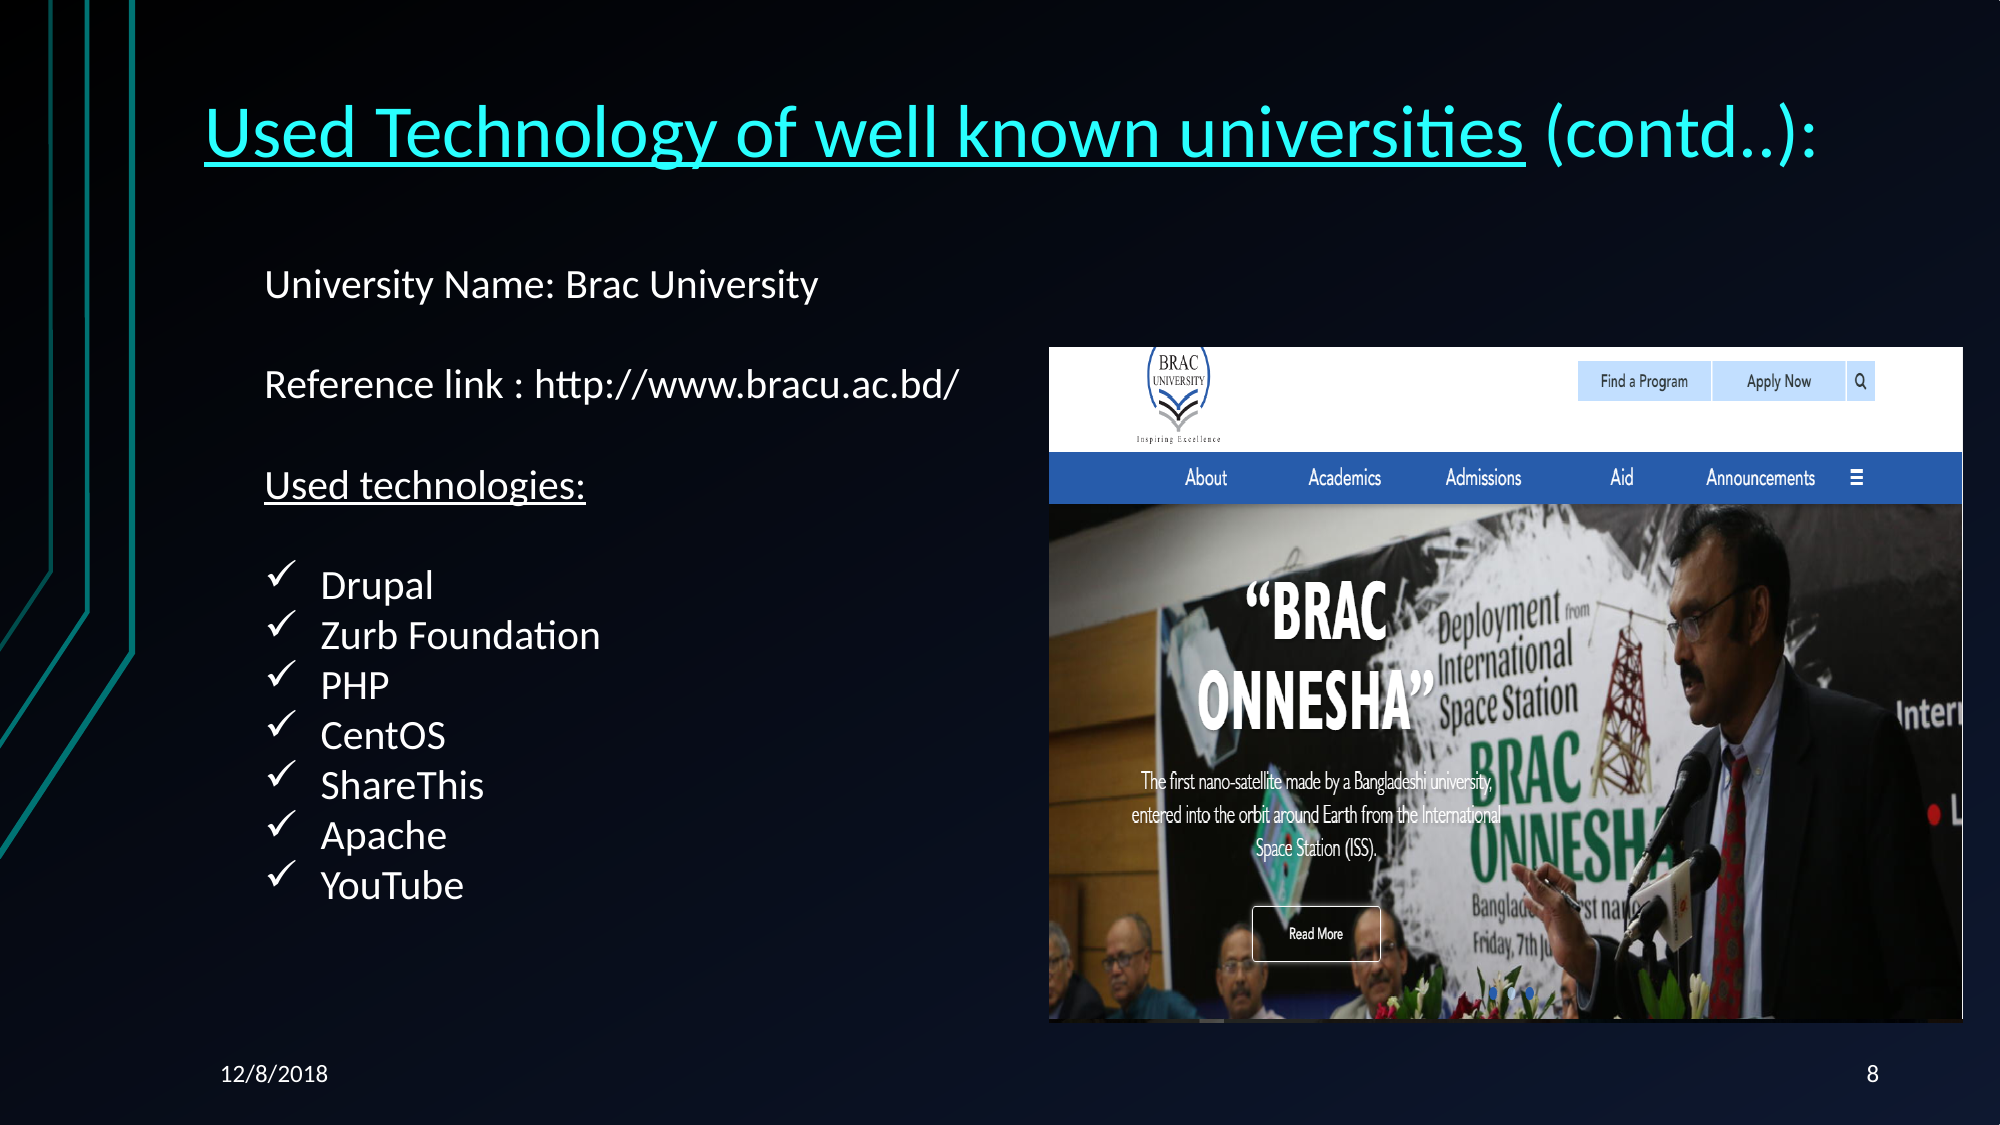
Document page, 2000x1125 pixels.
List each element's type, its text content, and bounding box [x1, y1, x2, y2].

text_box University Name: Brac University Reference link : http://www.bracu.ac.bd/ Used technologies: Drupal Zurb Foundation PHP CentOS ShareThis Apache YouTube [249, 249, 1088, 965]
slide_number 8 [1732, 1042, 1900, 1103]
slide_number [199, 1042, 567, 1103]
text_box Used Technology of well known universities (contd..): [174, 74, 1888, 180]
picture [1049, 346, 1963, 1023]
